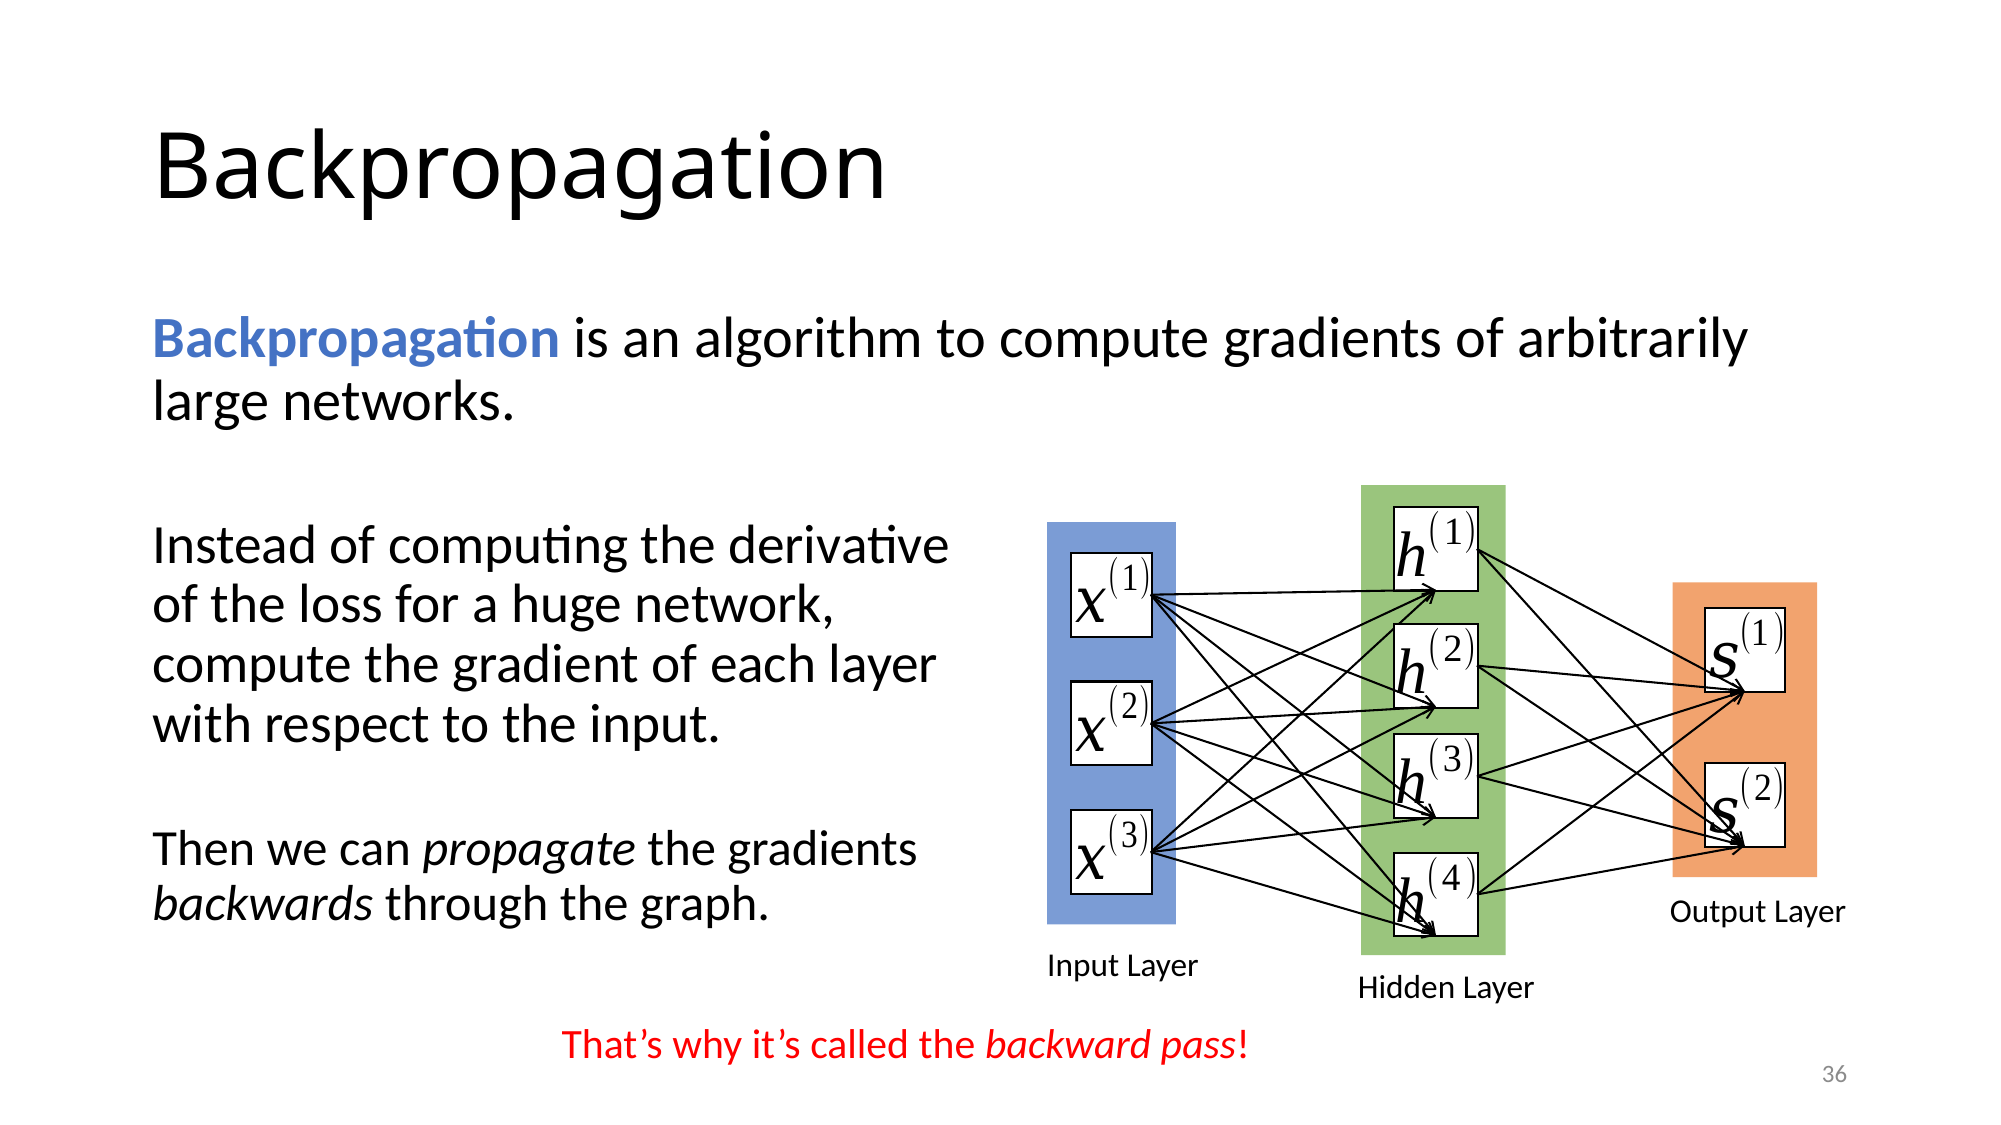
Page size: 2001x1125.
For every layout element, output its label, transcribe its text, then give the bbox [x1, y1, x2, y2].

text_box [1031, 485, 1863, 1014]
text_box That’s why it’s called the backward pass! [546, 1015, 1342, 1082]
slide_number 36 [1412, 1042, 1863, 1103]
text_box Then we can propagate the gradients backwards through the graph. [137, 814, 994, 973]
title Backpropagation [137, 59, 1863, 278]
text_box Instead of computing the derivative of the loss for a huge network, compute the gradient of each layer with respect to the input. [137, 508, 1000, 764]
list Backpropagation is an algorithm to compute gradients of arbitrarily large networks. [137, 299, 1863, 457]
